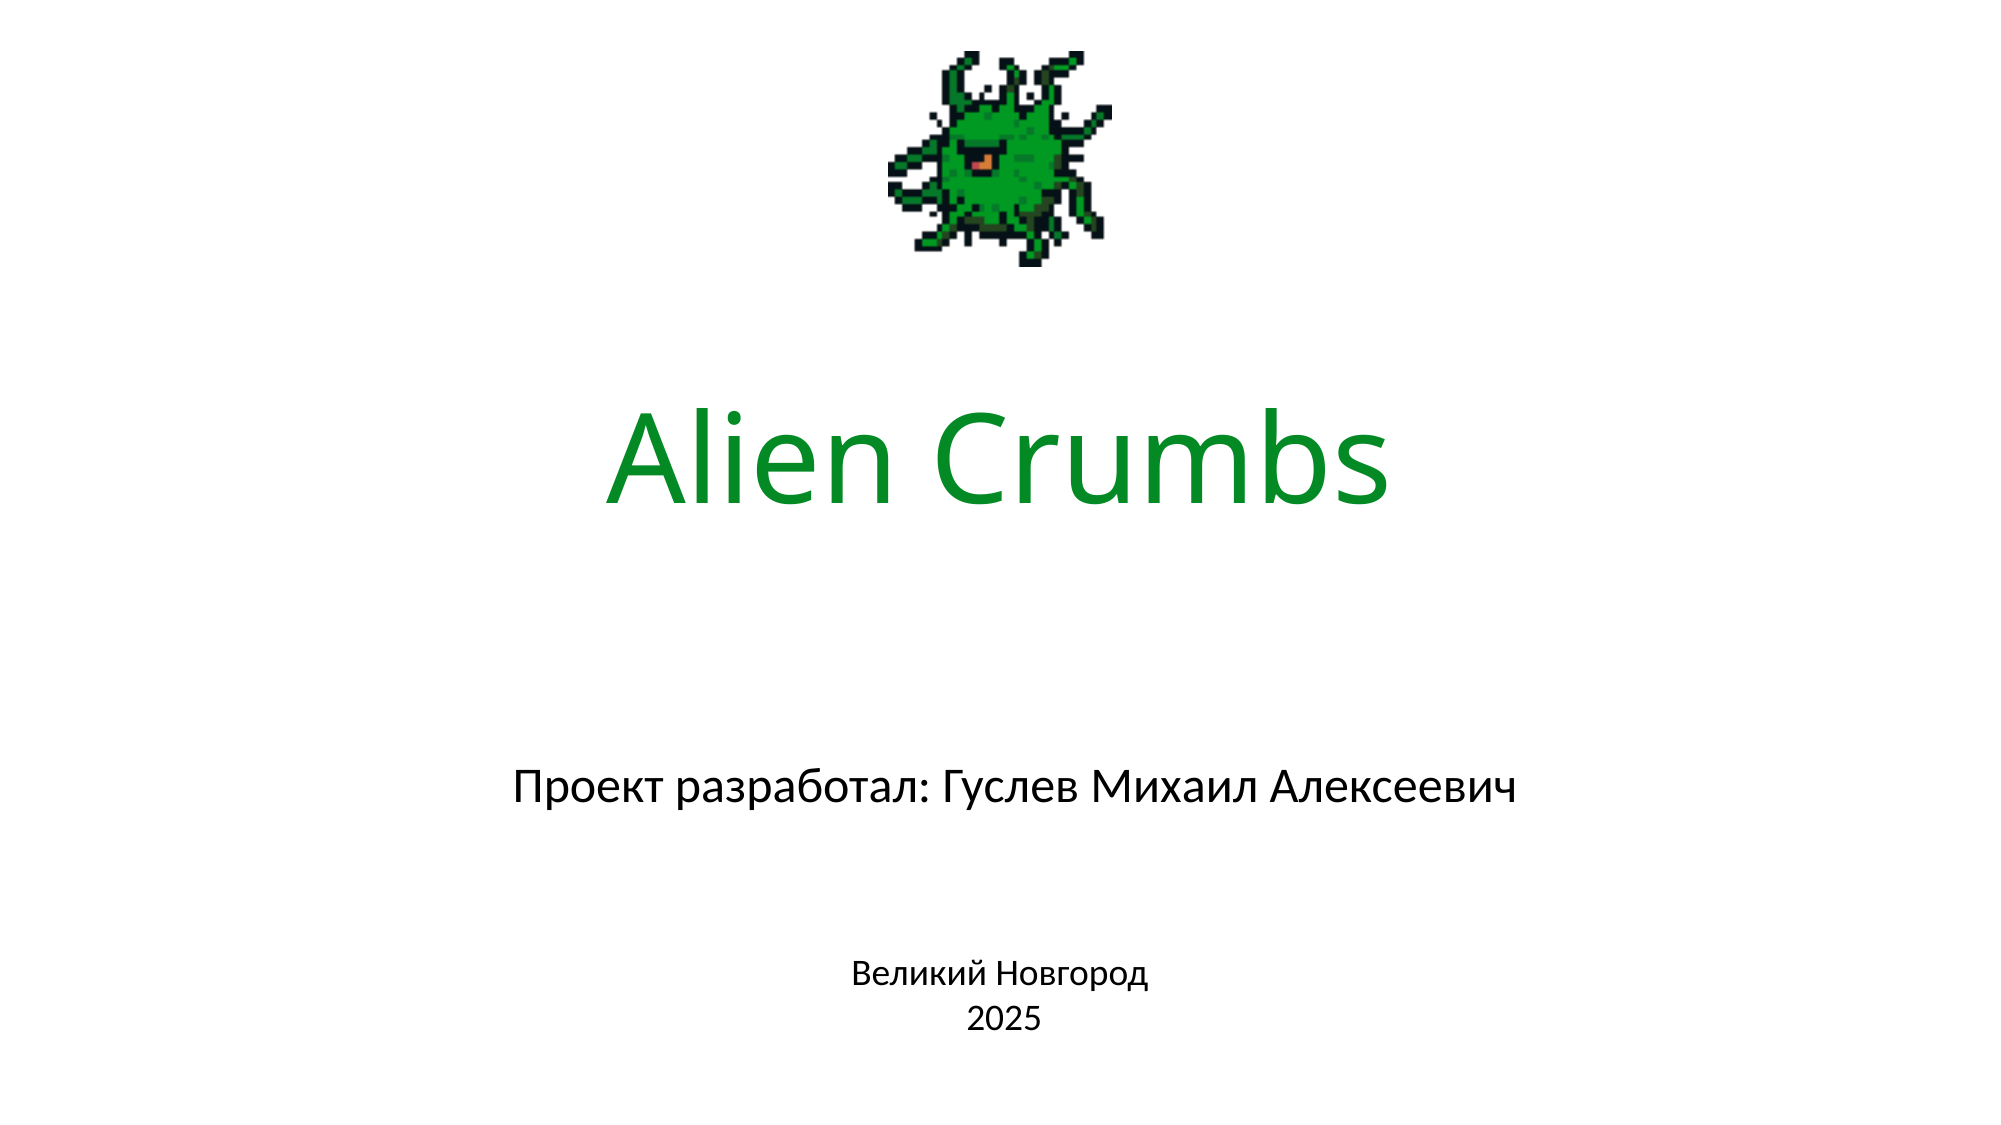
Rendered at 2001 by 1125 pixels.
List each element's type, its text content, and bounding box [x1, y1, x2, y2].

text_box Alien Crumbs [249, 239, 1750, 539]
picture [888, 51, 1112, 267]
text_box Проект разработал: Гуслев Михаил Алексеевич [477, 752, 1554, 859]
text_box Великий Новгород 2025 [774, 940, 1225, 1046]
